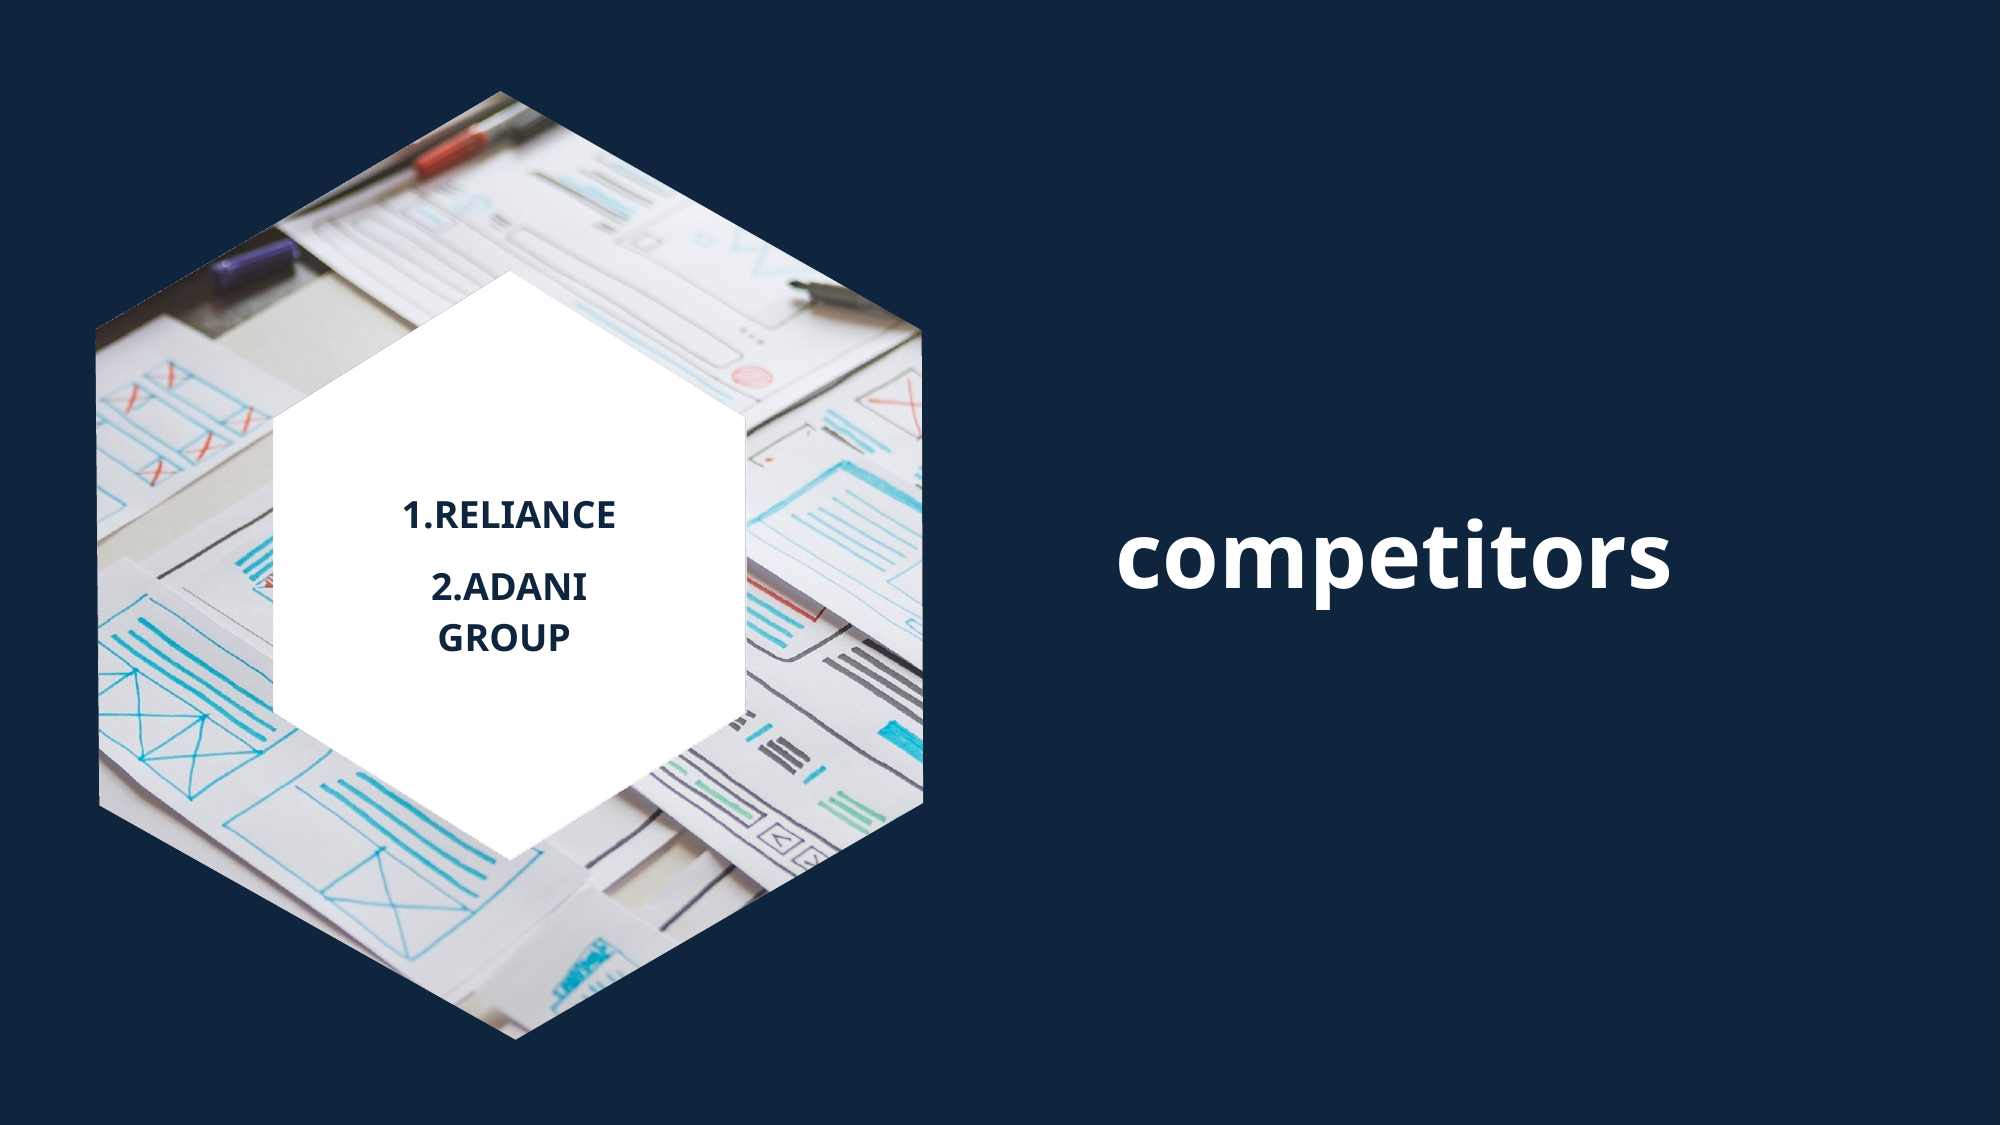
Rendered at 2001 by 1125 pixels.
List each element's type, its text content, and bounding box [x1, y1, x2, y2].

picture [95, 91, 924, 1040]
title competitors [1100, 330, 1830, 787]
